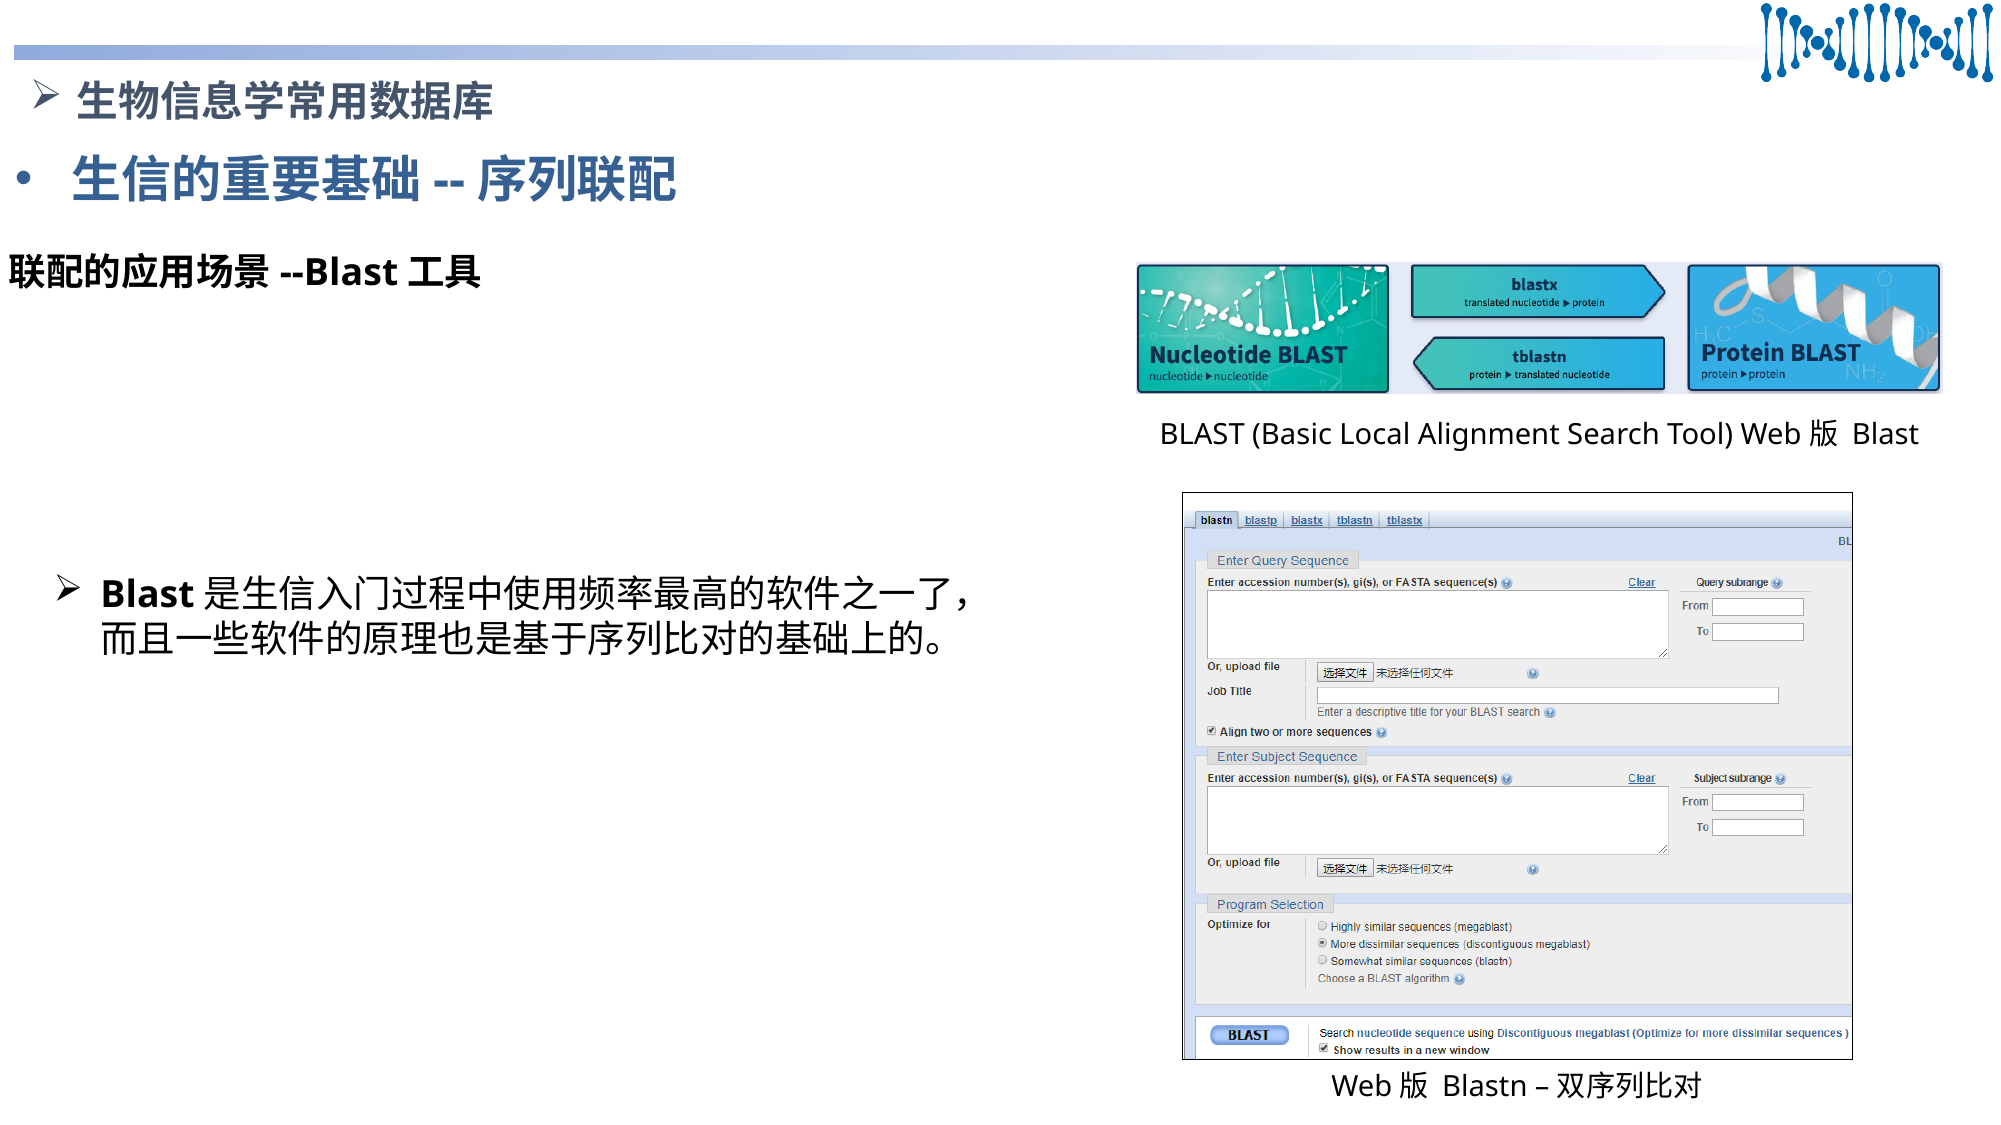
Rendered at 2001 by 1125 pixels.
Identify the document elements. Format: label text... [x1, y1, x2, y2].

text_box 生物信息学常用数据库 [14, 67, 567, 132]
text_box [1136, 262, 1943, 459]
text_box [1182, 492, 1853, 1111]
text_box 联配的应用场景--Blast工具 [0, 240, 498, 301]
text_box Blast是生信入门过程中使用频率最高的软件之一了，而且一些软件的原理也是基于序列比对的基础上的。 [38, 562, 972, 668]
picture [1759, 2, 1995, 84]
text_box 生信的重要基础--序列联配 [0, 140, 692, 275]
text_box [18, 50, 1759, 55]
